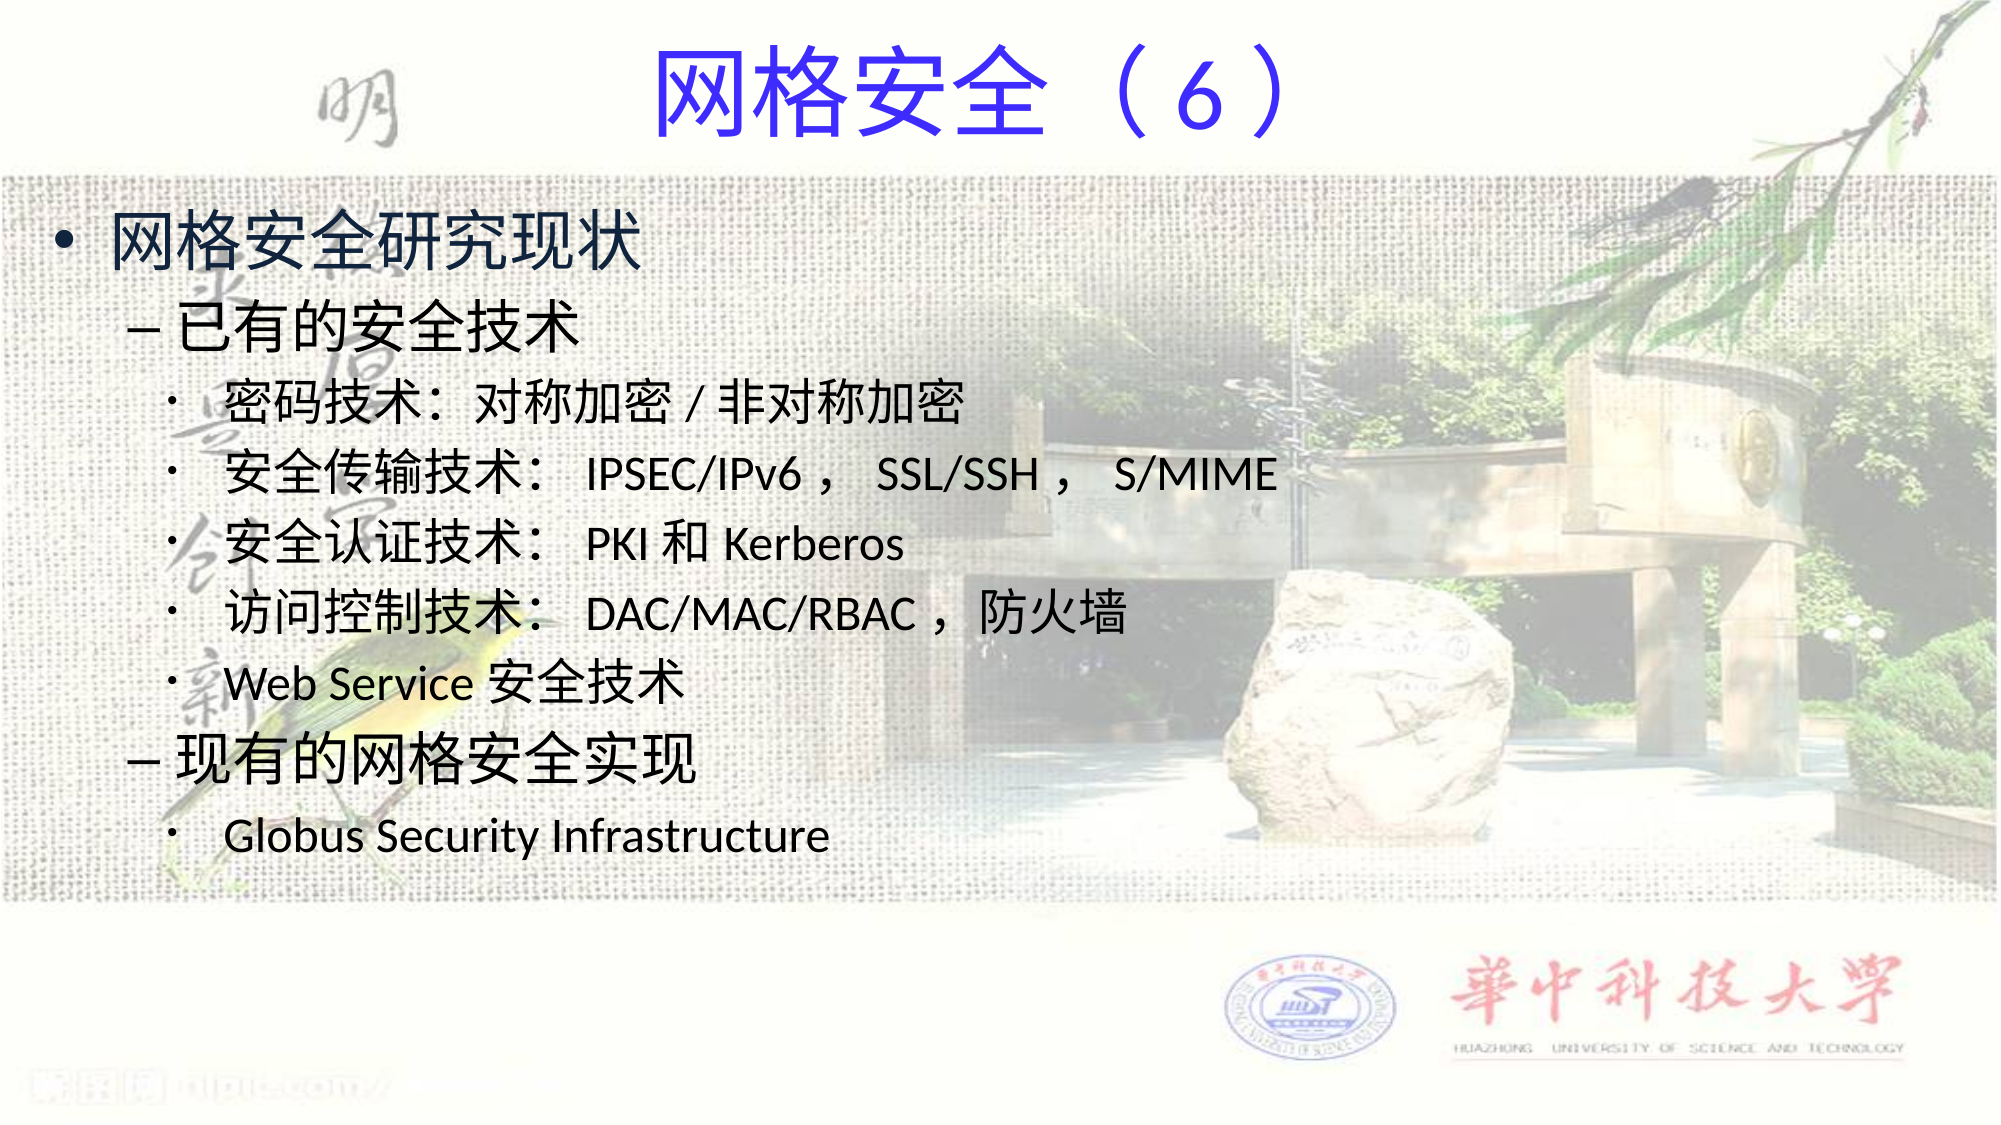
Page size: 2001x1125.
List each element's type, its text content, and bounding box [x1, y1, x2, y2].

list 网格安全研究现状 已有的安全技术 密码技术：对称加密/非对称加密 安全传输技术：IPSEC/IPv6，SSL/SSH，S/MIME 安全认证技术：PKI和Kerberos 访问控制技术：DAC/MAC/RBAC，防火墙 Web Service安全技术 现有的网格安全实现 Globus Security Infrastructure [37, 191, 1941, 934]
picture [1, 183, 1999, 1125]
title 网格安全（6） [0, 0, 2000, 183]
